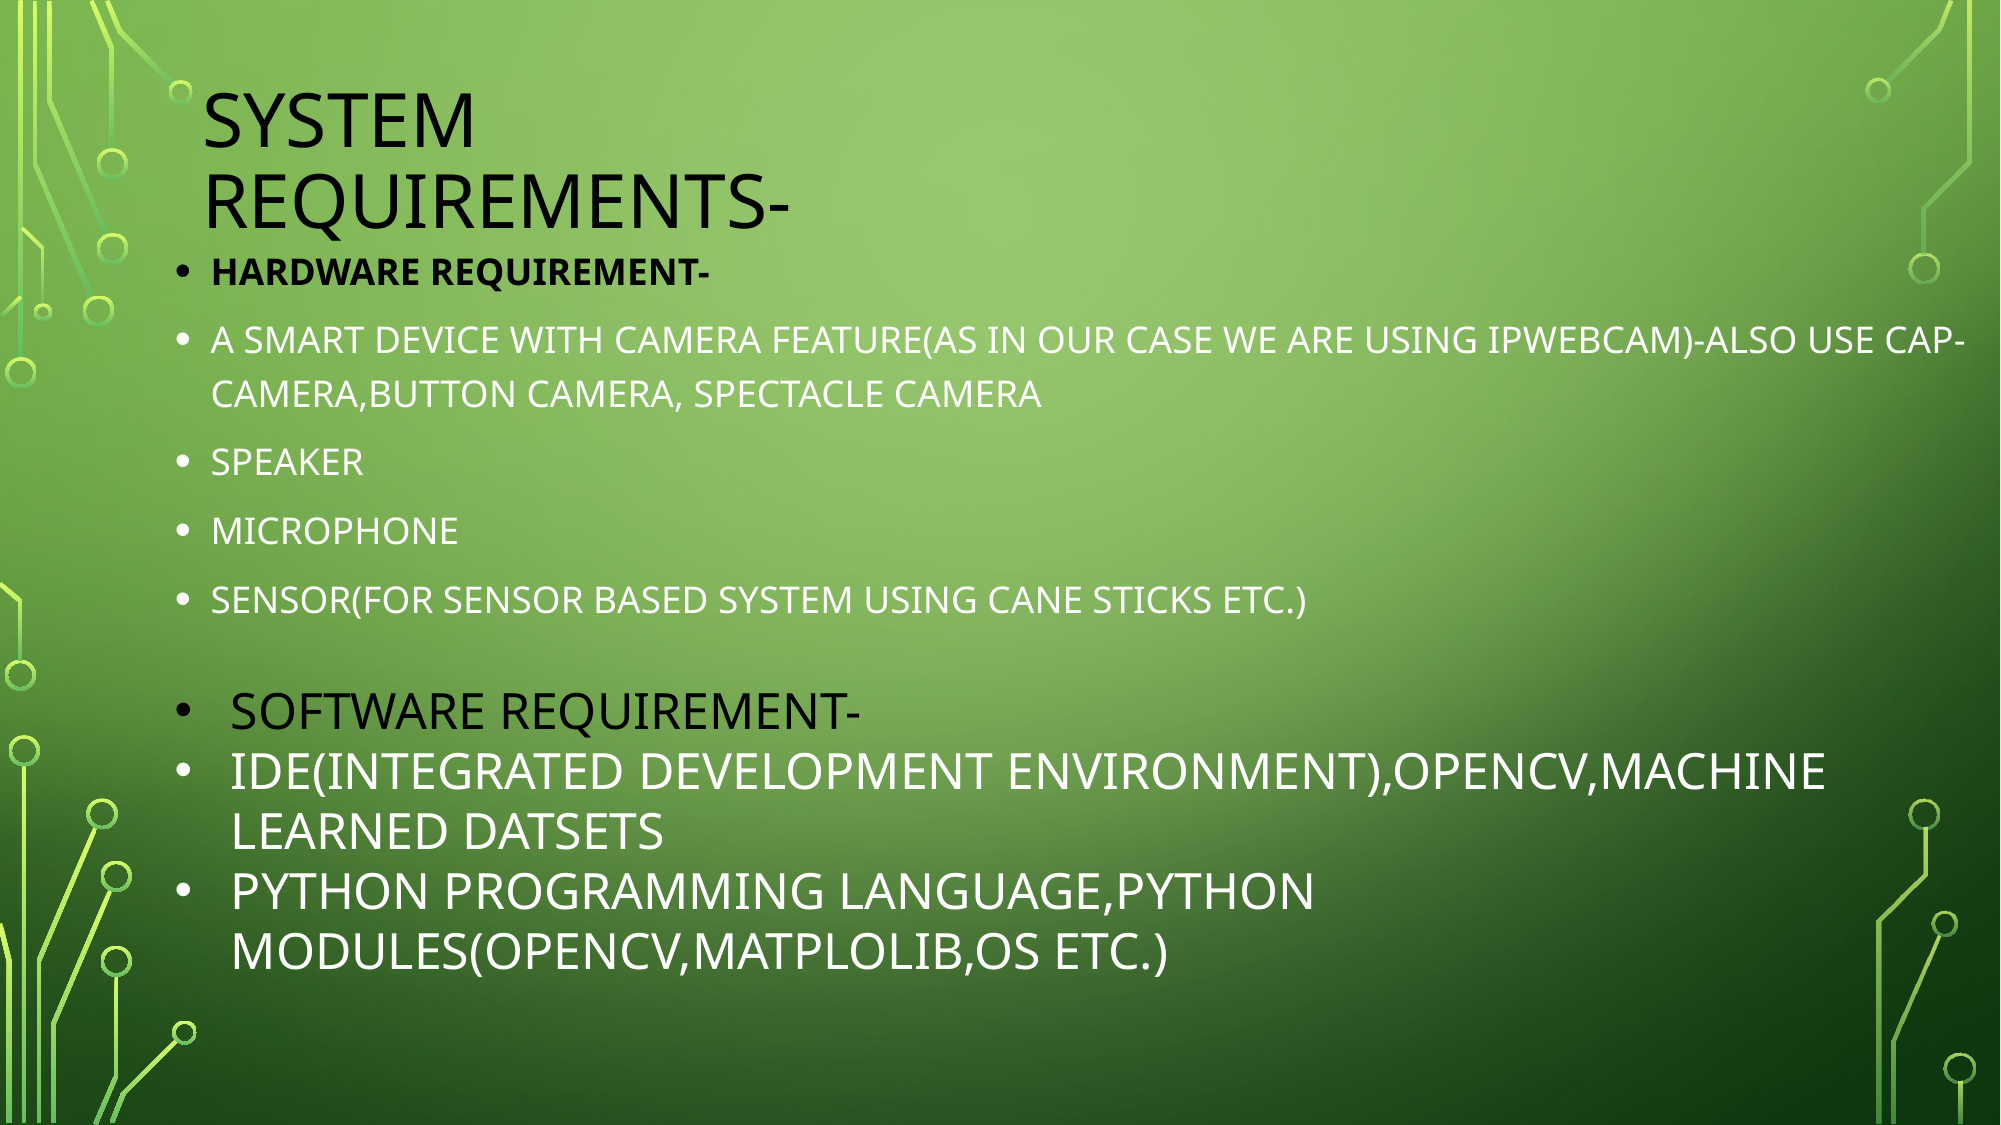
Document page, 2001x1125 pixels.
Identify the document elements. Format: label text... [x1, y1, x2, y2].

text_box SOFTWARE REQUIREMENT- IDE(INTEGRATED DEVELOPMENT ENVIRONMENT),OPENCV,MACHINE LEARNED DATSETS PYTHON PROGRAMMING LANGUAGE,PYTHON MODULES(OPENCV,MATPLOLIB,OS ETC.) [159, 671, 2000, 1047]
list HARDWARE REQUIREMENT- A SMART DEVICE WITH CAMERA FEATURE(AS IN OUR CASE WE ARE USING IPWEBCAM)-ALSO USE CAP-CAMERA,BUTTON CAMERA, SPECTACLE CAMERA SPEAKER MICROPHONE SENSOR(FOR SENSOR BASED SYSTEM USING CANE STICKS ETC.) [159, 232, 2000, 630]
title SYSTEM REQUIREMENTS- [187, 101, 1000, 227]
